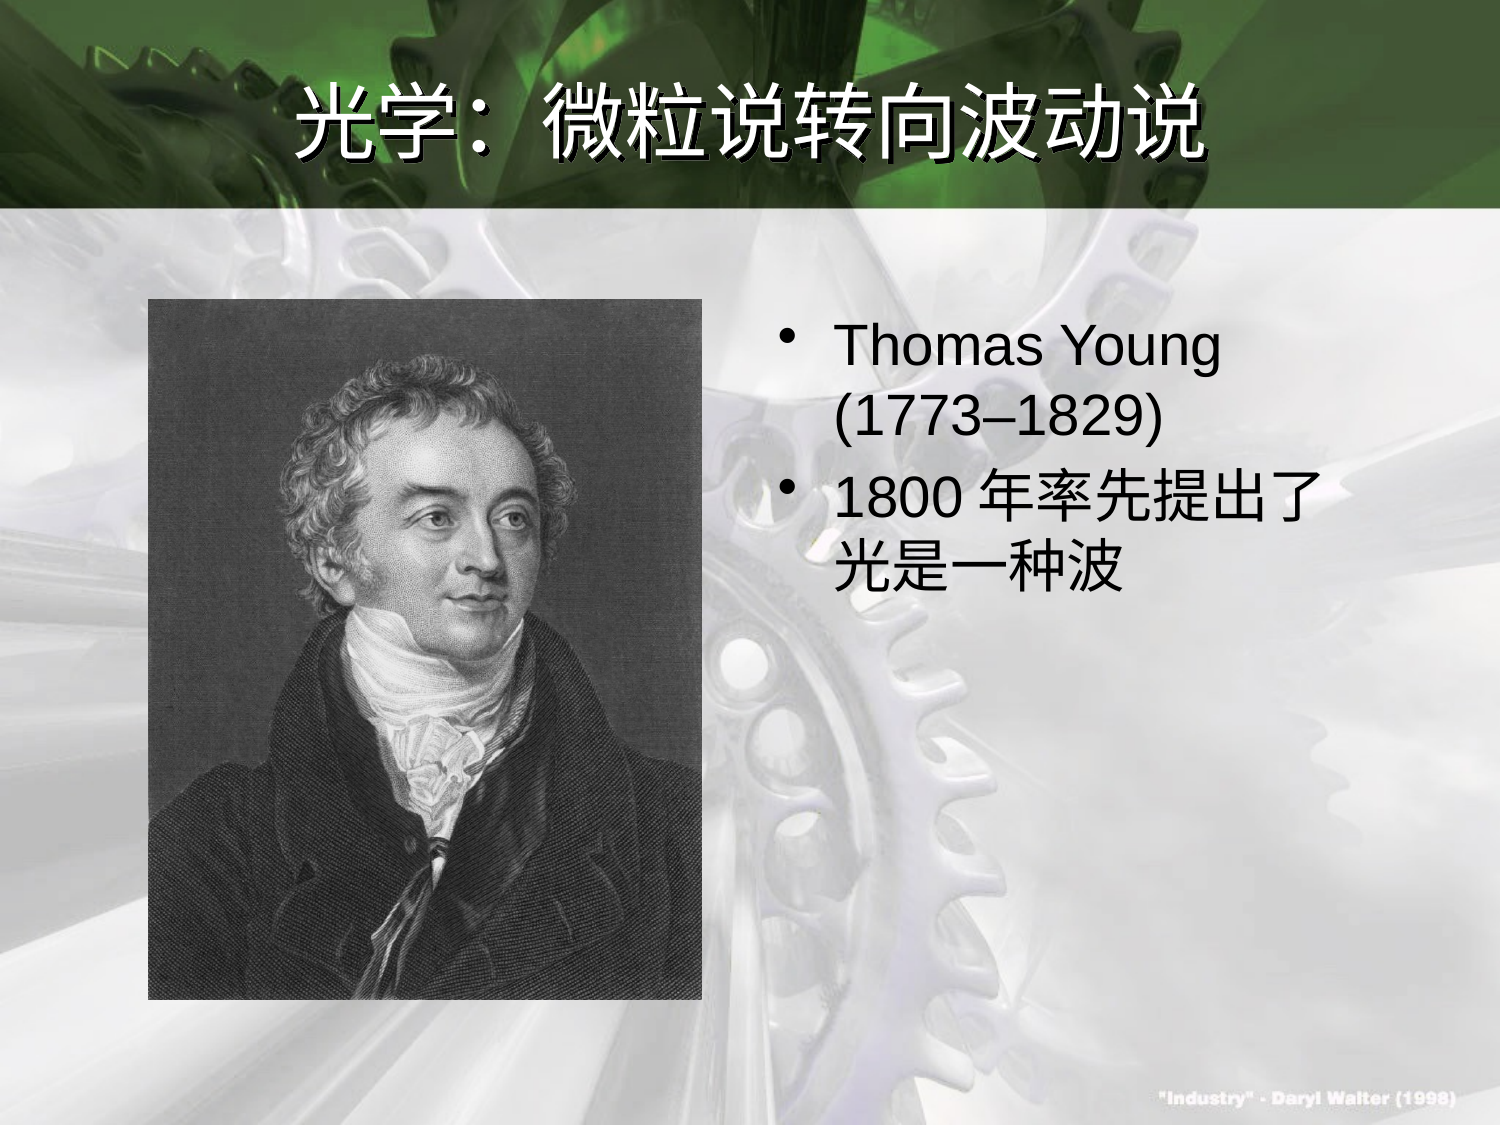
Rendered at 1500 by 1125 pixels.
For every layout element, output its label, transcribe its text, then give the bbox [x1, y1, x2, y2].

picture [0, 0, 1500, 1125]
list Thomas Young (1773–1829) 1800年率先提出了光是一种波 [762, 299, 1388, 1001]
title 光学：微粒说转向波动说 [112, 24, 1388, 213]
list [148, 299, 702, 1001]
